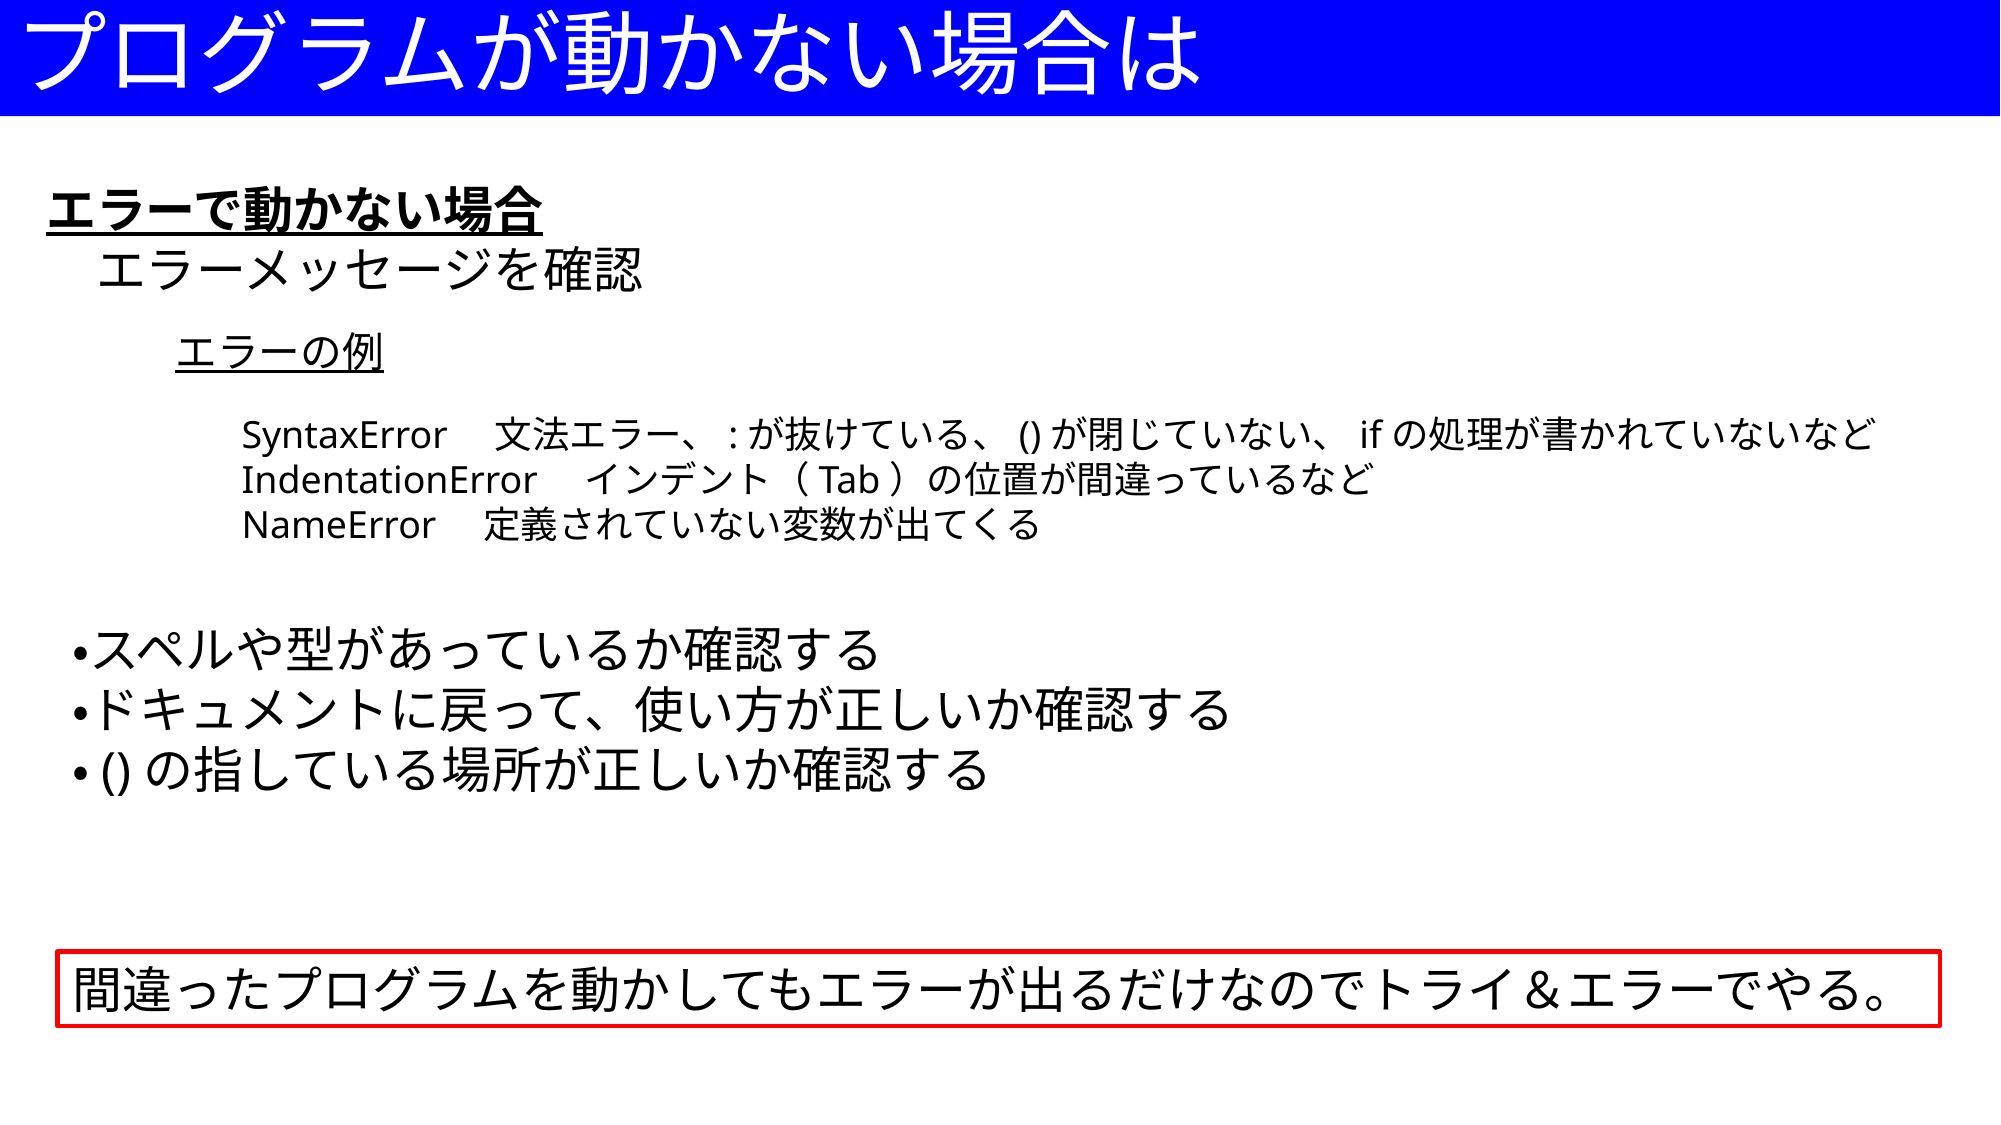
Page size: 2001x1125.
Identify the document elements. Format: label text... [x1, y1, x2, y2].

text_box エラーで動かない場合 エラーメッセージを確認 [31, 170, 1058, 366]
text_box ・スペルや型があっているか確認する ・ドキュメントに戻って、使い方が正しいか確認する ・()の指している場所が正しいか確認する [57, 611, 1354, 806]
text_box エラーの例 [160, 318, 1182, 383]
title プログラムが動かない場合は [0, 0, 2000, 117]
text_box SyntaxError 文法エラー、:が抜けている、()が閉じていない、ifの処理が書かれていないなど IndentationError インデント（Tab）の位置が間違っているなど NameError 定義されていない変数が出てくる [226, 403, 1969, 554]
text_box 間違ったプログラムを動かしてもエラーが出るだけなのでトライ＆エラーでやる。 [57, 951, 1940, 1027]
